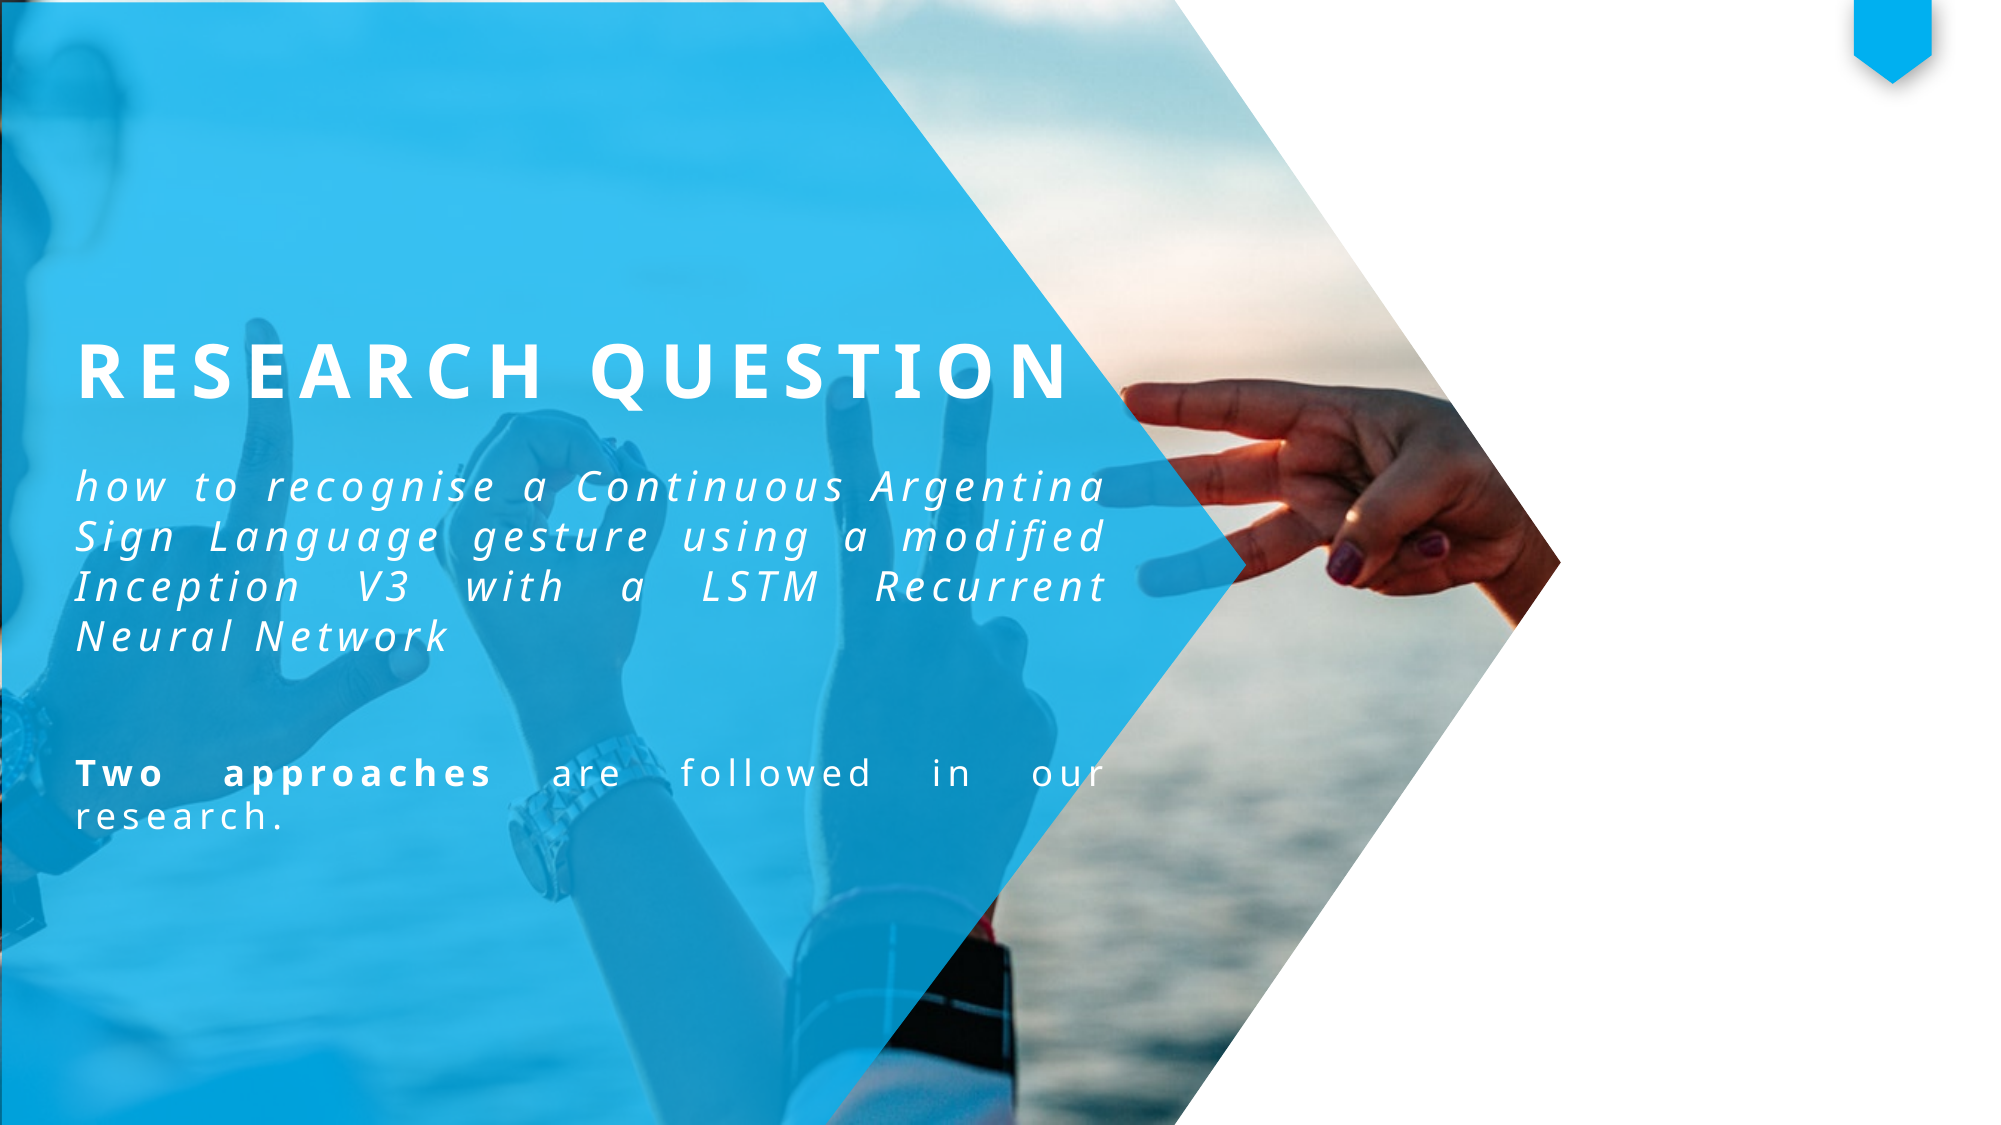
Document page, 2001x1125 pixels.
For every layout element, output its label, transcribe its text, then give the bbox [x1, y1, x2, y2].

text_box [1852, 0, 1933, 86]
text_box [0, 0, 1563, 1125]
text_box [0, 1, 1248, 1125]
text_box RESEARCH QUESTION [60, 315, 1125, 421]
text_box how to recognise a Continuous Argentina Sign Language gesture using a modified Inception V3 with a LSTM Recurrent Neural Network Two approaches are followed in our research. [60, 452, 1125, 845]
